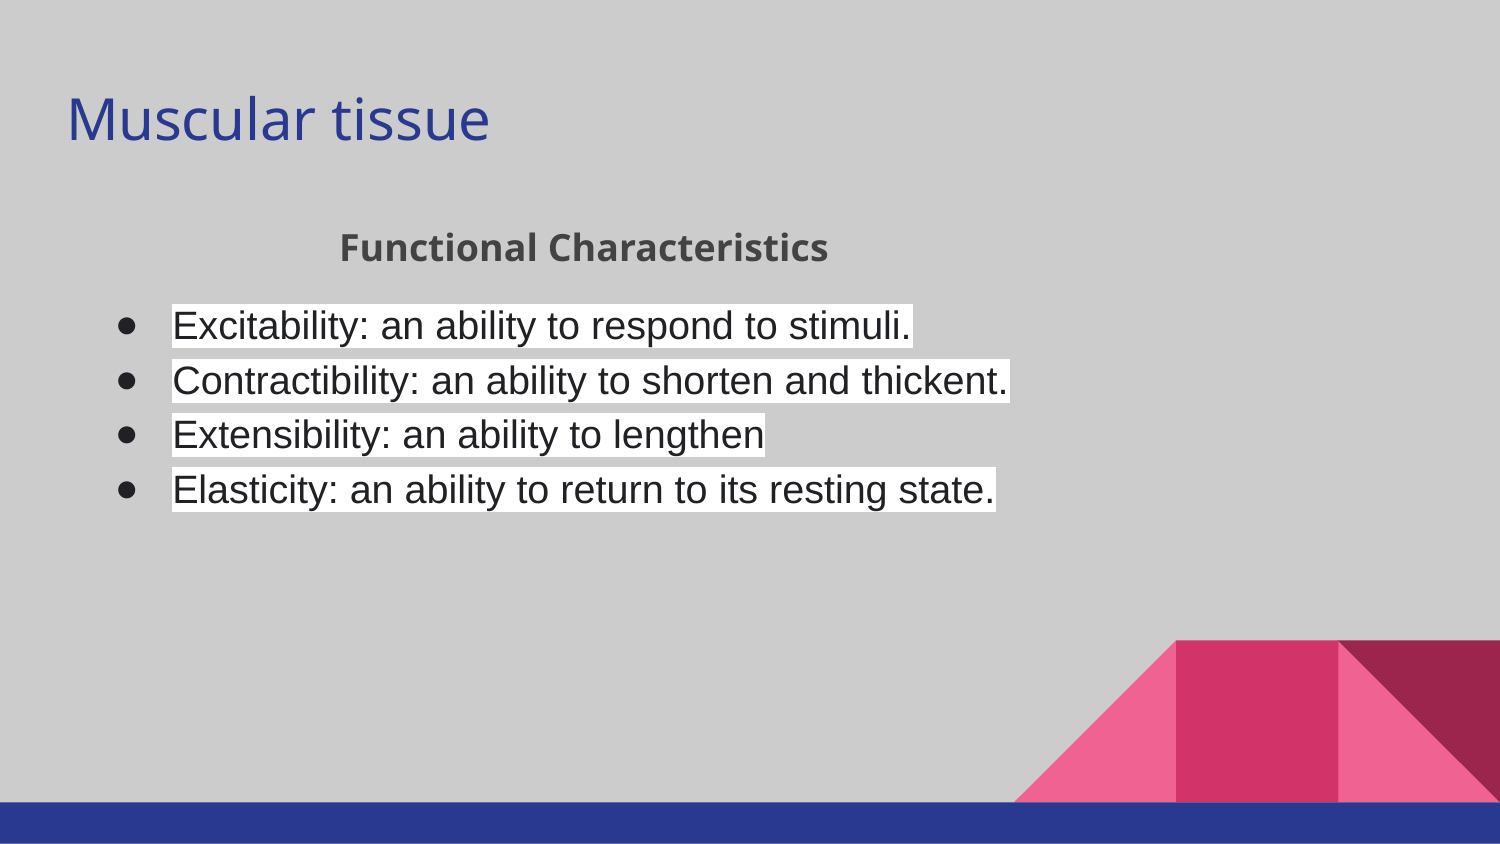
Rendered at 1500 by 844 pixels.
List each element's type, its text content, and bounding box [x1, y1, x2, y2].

list Functional Characteristics Excitability: an ability to respond to stimuli. Contractibility: an ability to shorten and thickent. Extensibility: an ability to lengthen Elasticity: an ability to return to its resting state. [51, 201, 1449, 750]
title Muscular tissue [51, 67, 1449, 167]
